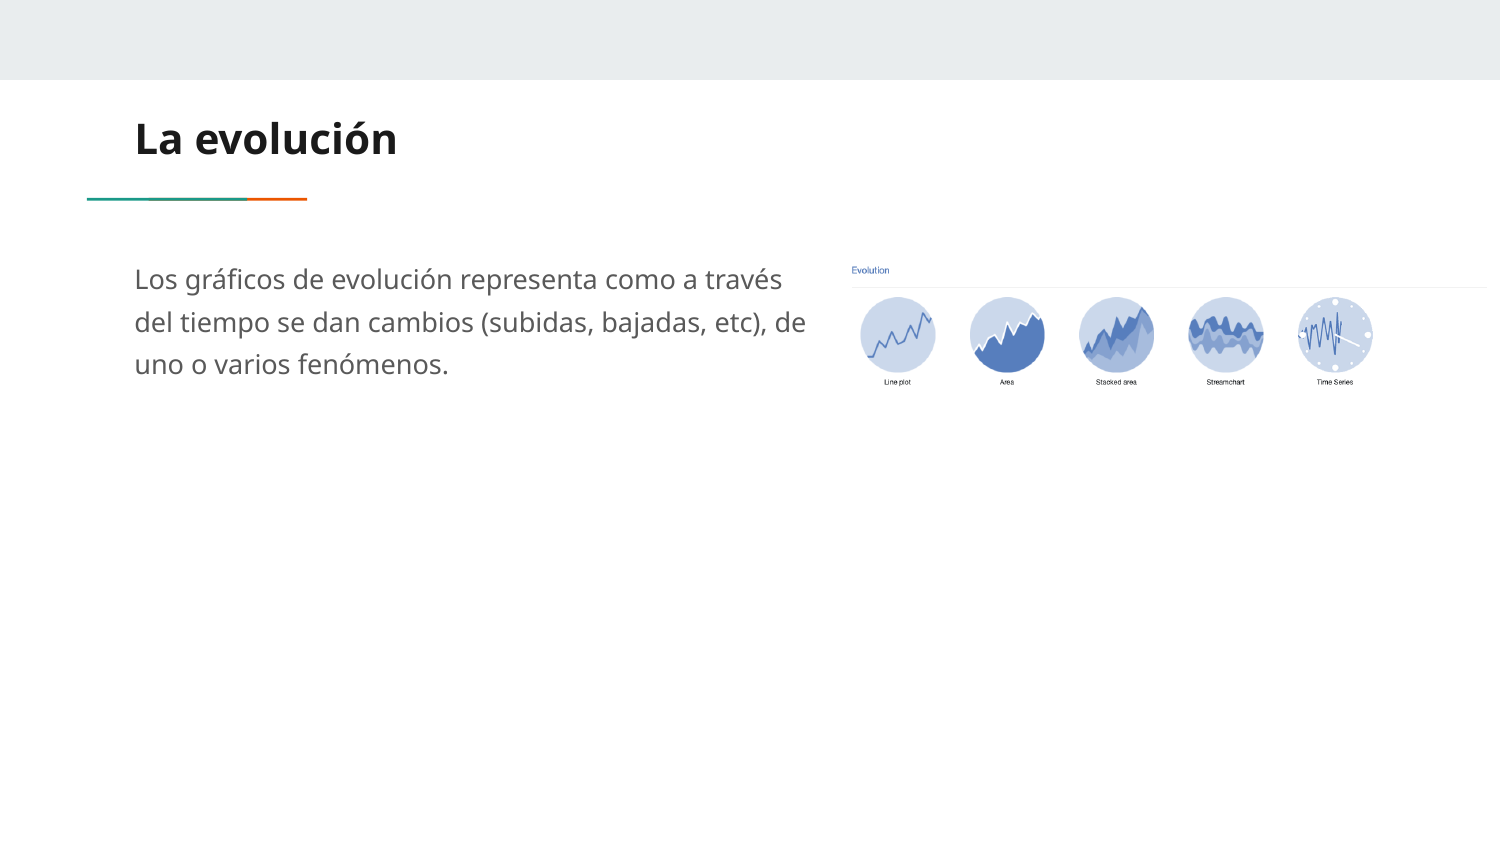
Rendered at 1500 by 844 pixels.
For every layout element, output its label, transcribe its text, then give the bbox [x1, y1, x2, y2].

title La evolución [119, 94, 1381, 183]
list Los gráficos de evolución representa como a través del tiempo se dan cambios (subidas, bajadas, etc), de uno o varios fenómenos. [119, 240, 833, 833]
picture [832, 253, 1487, 404]
